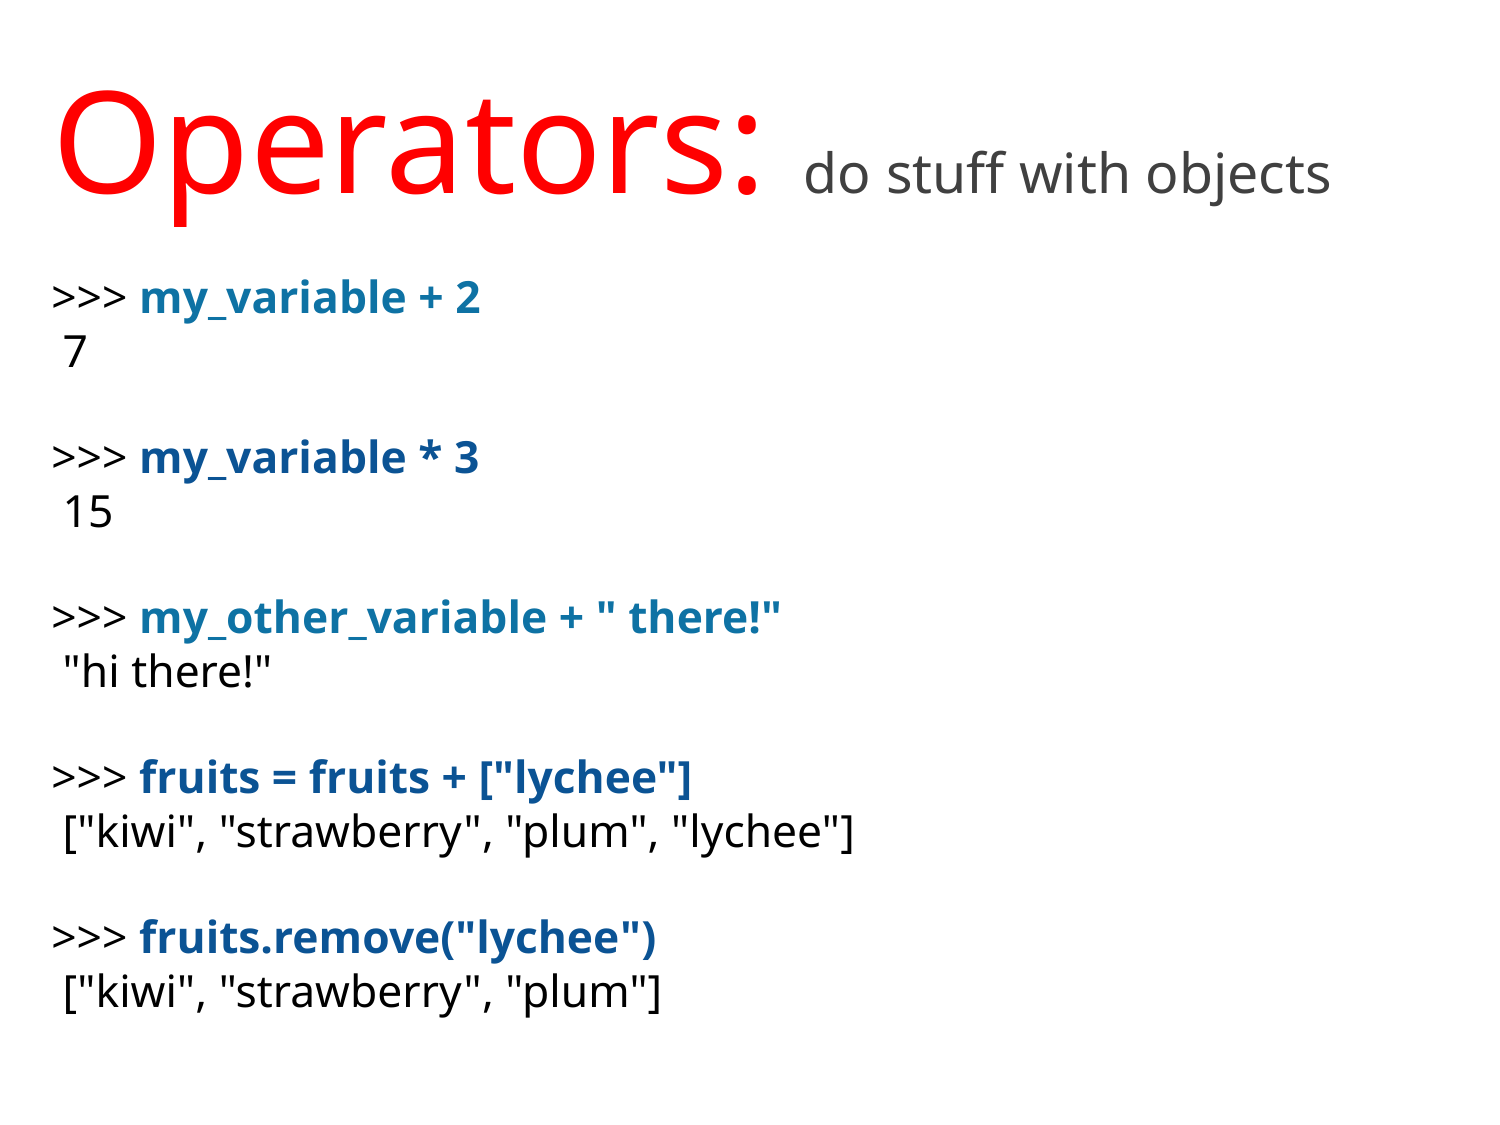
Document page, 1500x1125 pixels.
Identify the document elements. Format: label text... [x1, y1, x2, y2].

title Operators: do stuff with objects [45, 46, 1468, 216]
list >>> my_variable + 2 7 >>> my_variable * 3 15 >>> my_other_variable + " there!" "hi there!" >>> fruits = fruits + ["lychee"] ["kiwi", "strawberry", "plum", "lychee"] >>> fruits.remove("lychee") ["kiwi", "strawberry", "plum"] [45, 210, 1467, 1084]
